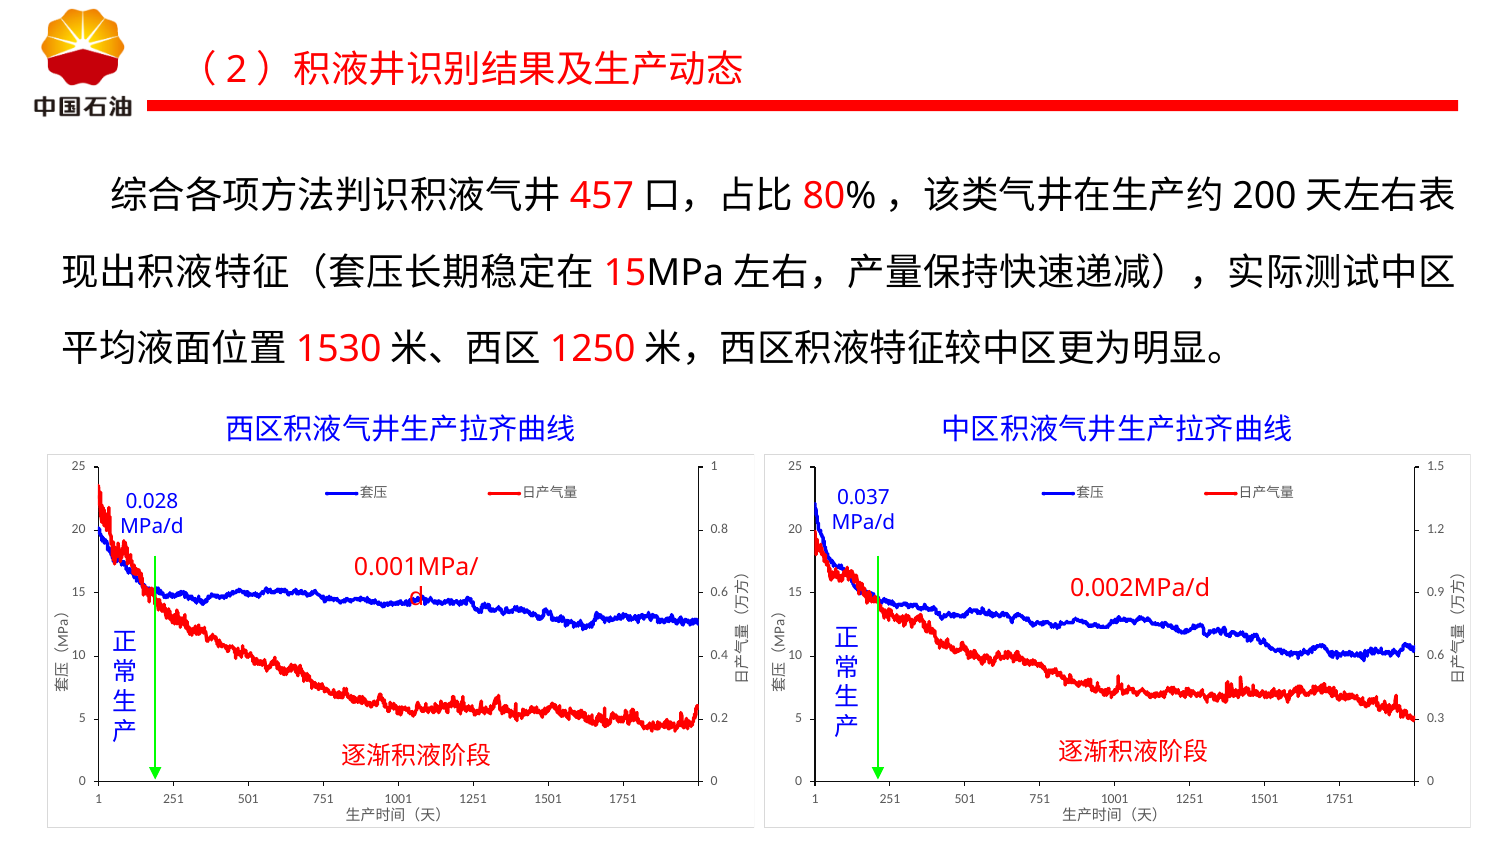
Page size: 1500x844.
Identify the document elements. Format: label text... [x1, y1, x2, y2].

picture [763, 453, 1471, 828]
picture [46, 453, 755, 828]
text_box 综合各项方法判识积液气井457口，占比80%，该类气井在生产约200天左右表现出积液特征（套压长期稳定在15MPa左右，产量保持快速递减），实际测试中区平均液面位置1530米、西区1250米，西区积液特征较中区更为明显。 [47, 124, 1471, 377]
text_box 西区积液气井生产拉齐曲线 [92, 403, 709, 452]
text_box 中区积液气井生产拉齐曲线 [809, 403, 1426, 452]
picture [32, 8, 133, 118]
text_box （2）积液井识别结果及生产动态 [164, 14, 1233, 97]
